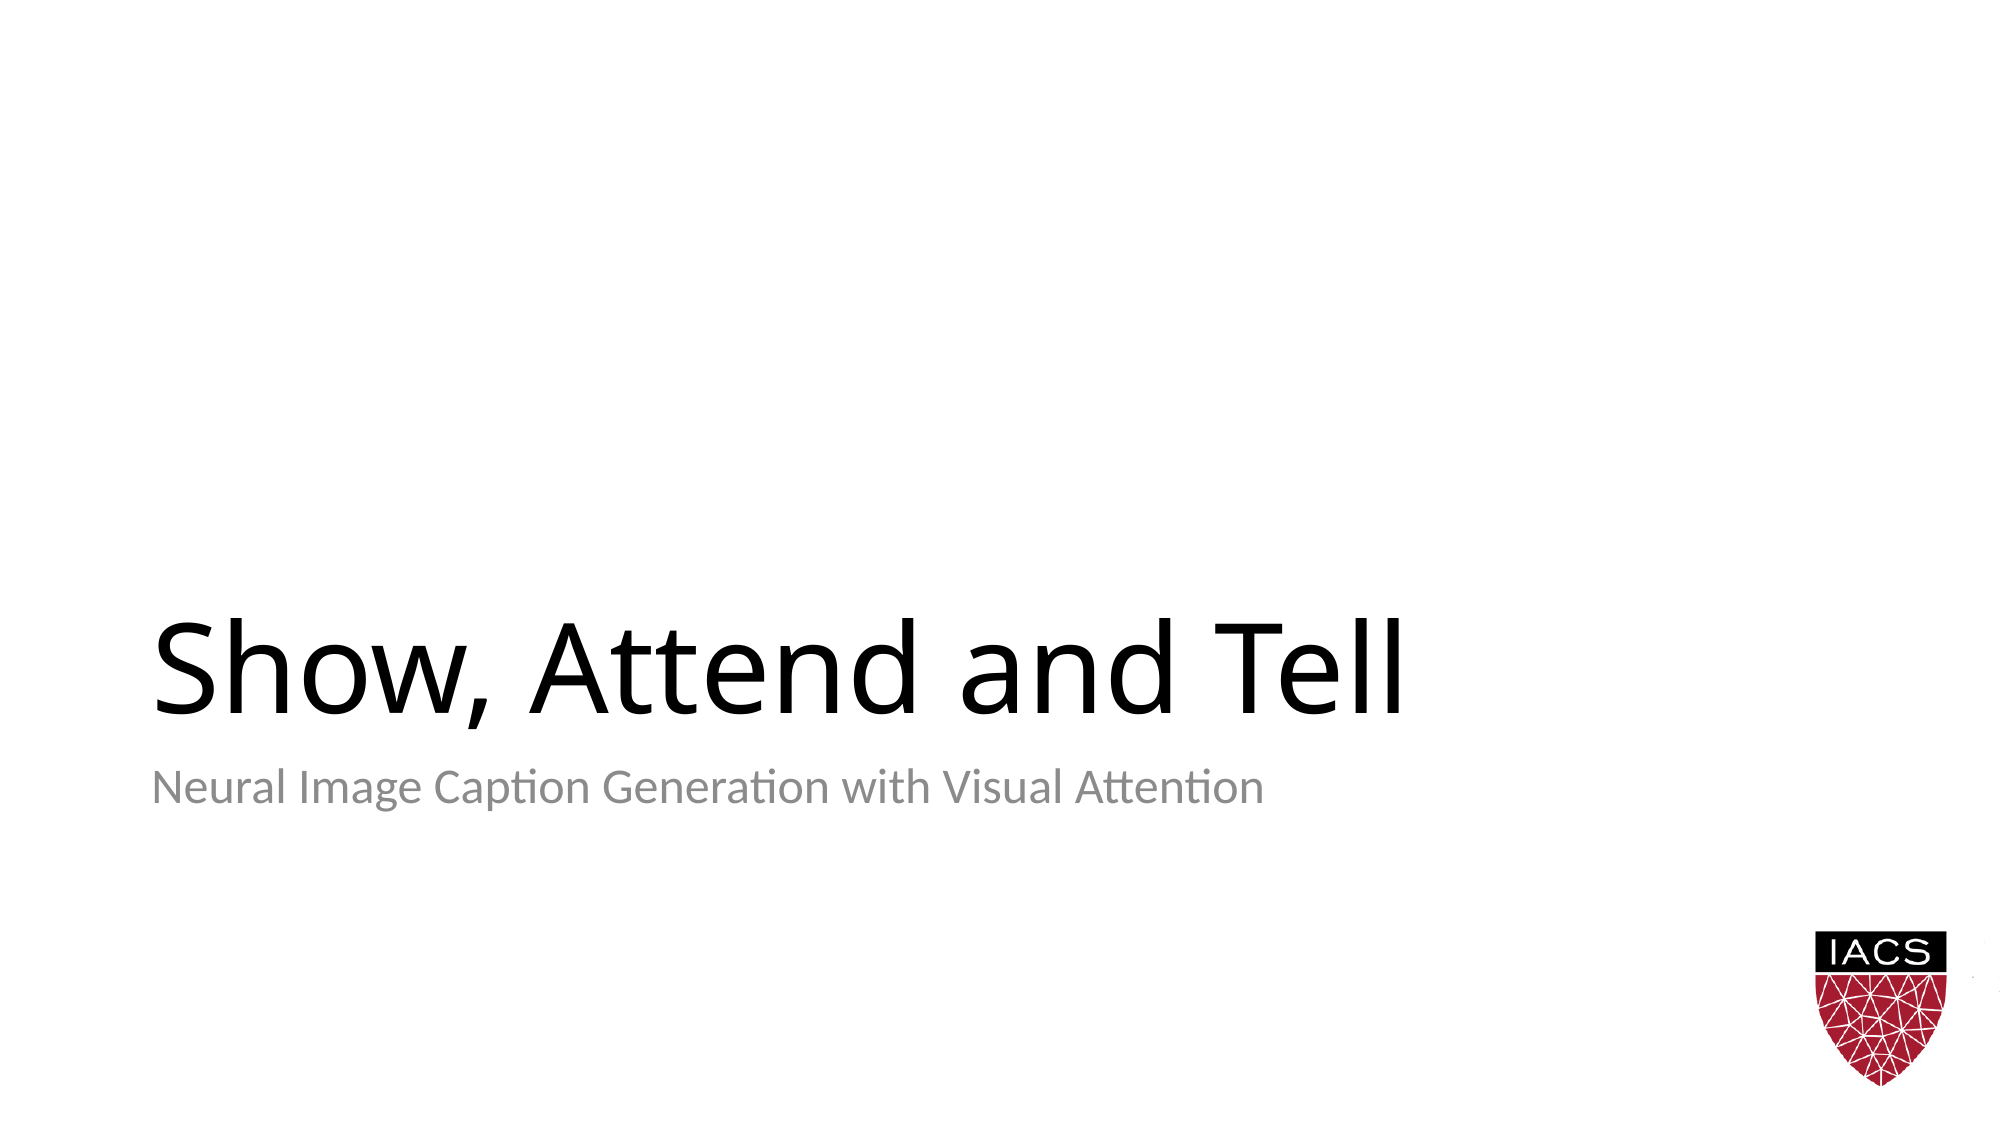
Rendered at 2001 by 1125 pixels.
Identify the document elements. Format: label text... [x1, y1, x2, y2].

title Show, Attend and Tell [136, 280, 1862, 749]
list Neural Image Caption Generation with Visual Attention [136, 752, 1862, 999]
picture [1761, 886, 2000, 1125]
